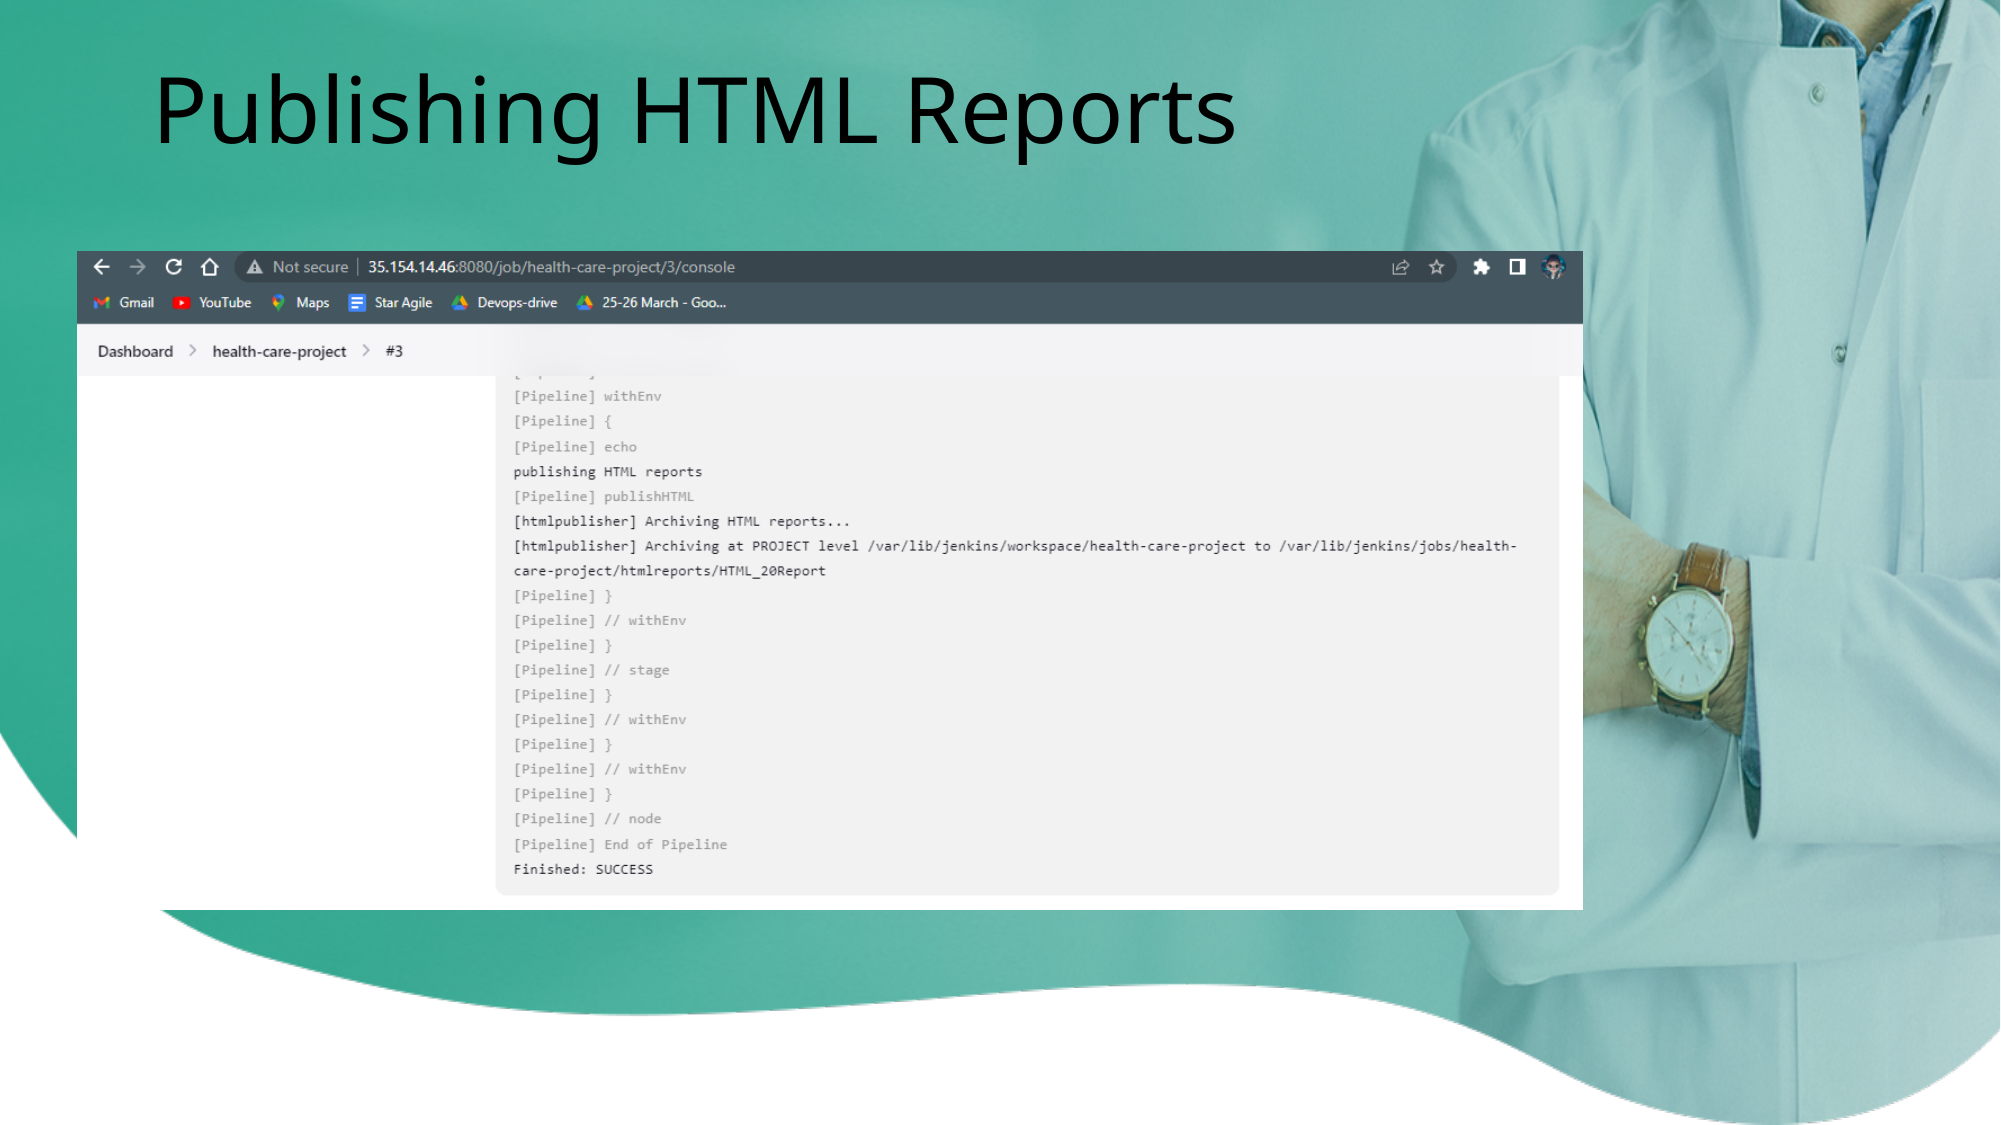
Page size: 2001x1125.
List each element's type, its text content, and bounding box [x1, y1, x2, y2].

picture [0, 0, 2001, 1125]
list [77, 251, 1583, 910]
title Publishing HTML Reports [137, 59, 1863, 278]
